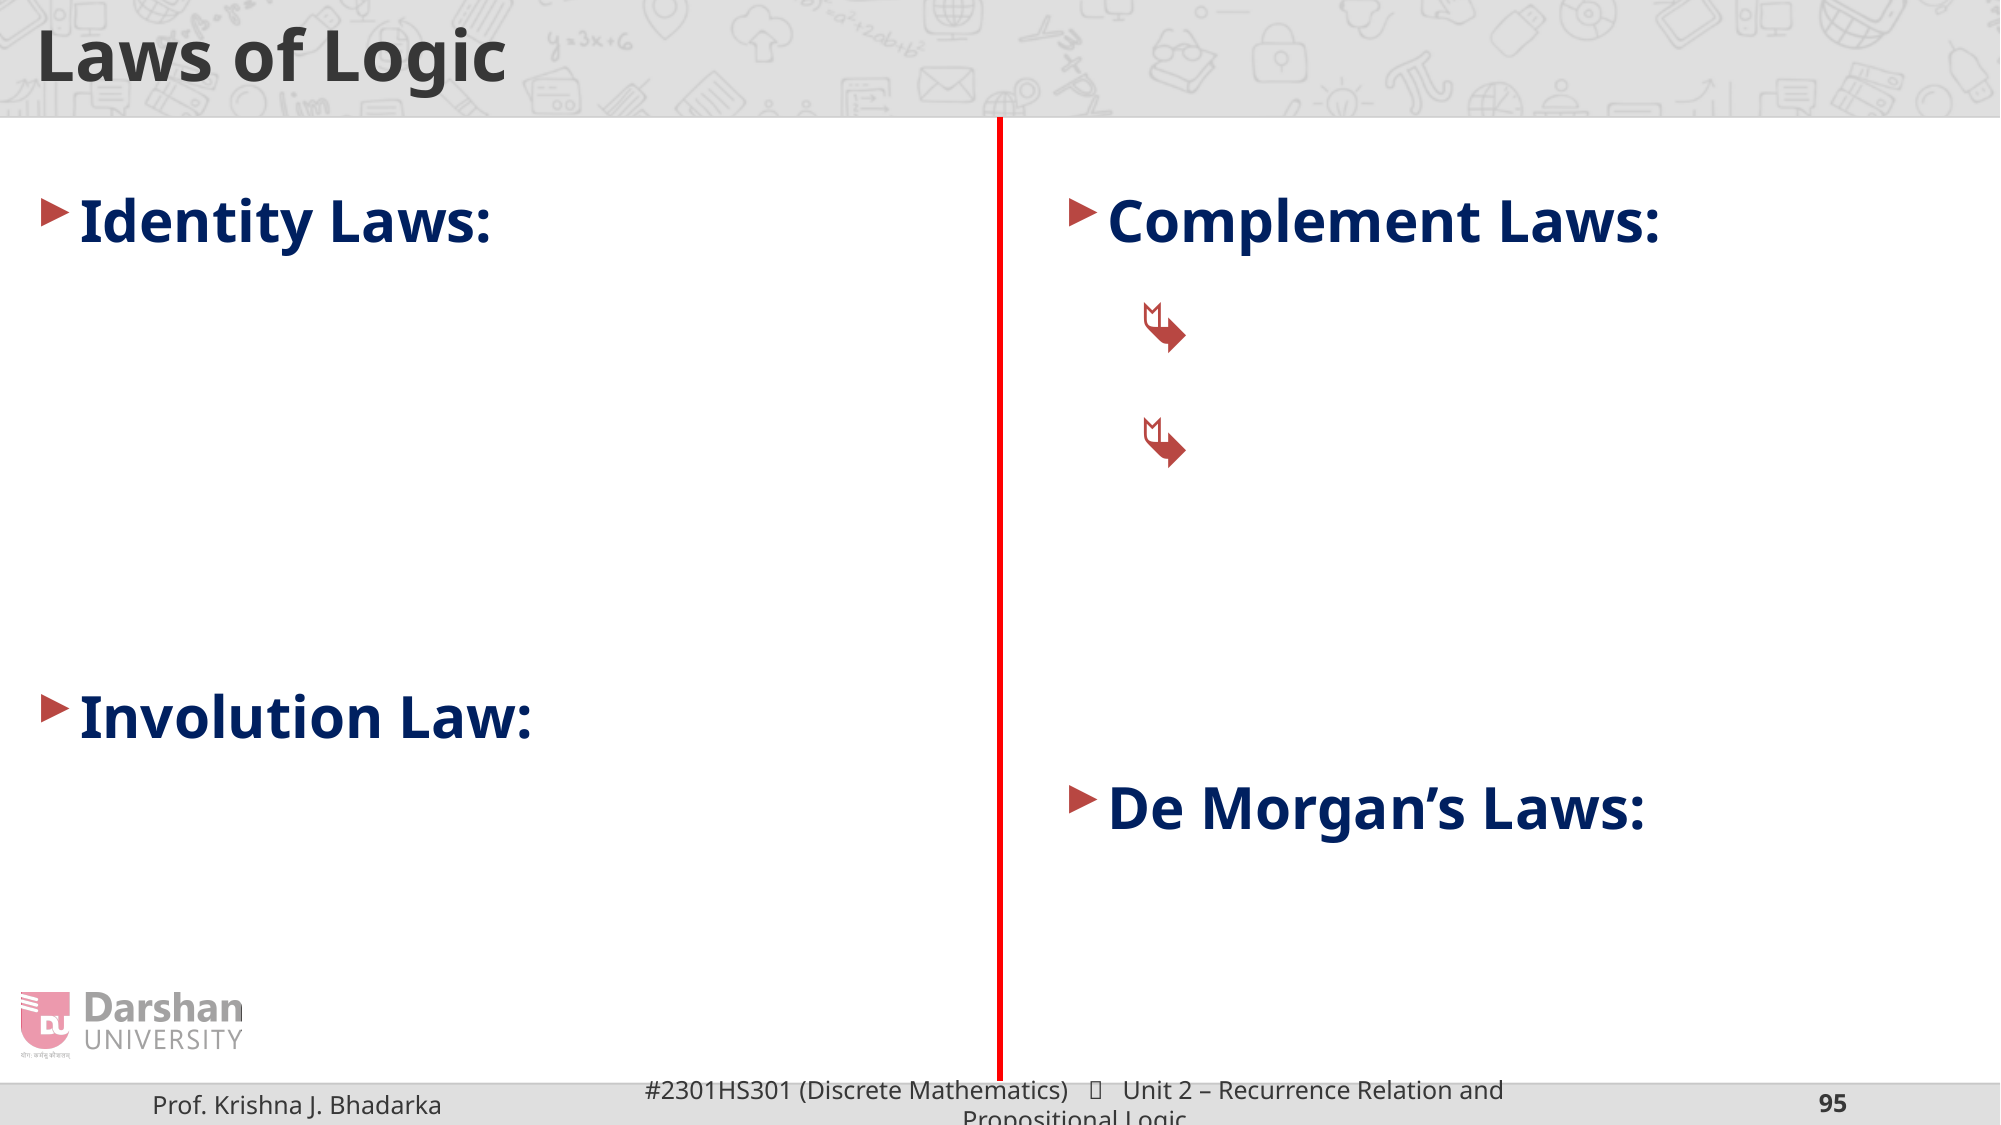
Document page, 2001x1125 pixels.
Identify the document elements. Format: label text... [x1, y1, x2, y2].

title Laws of Logic [0, 0, 2000, 117]
table_header [21, 992, 242, 1059]
